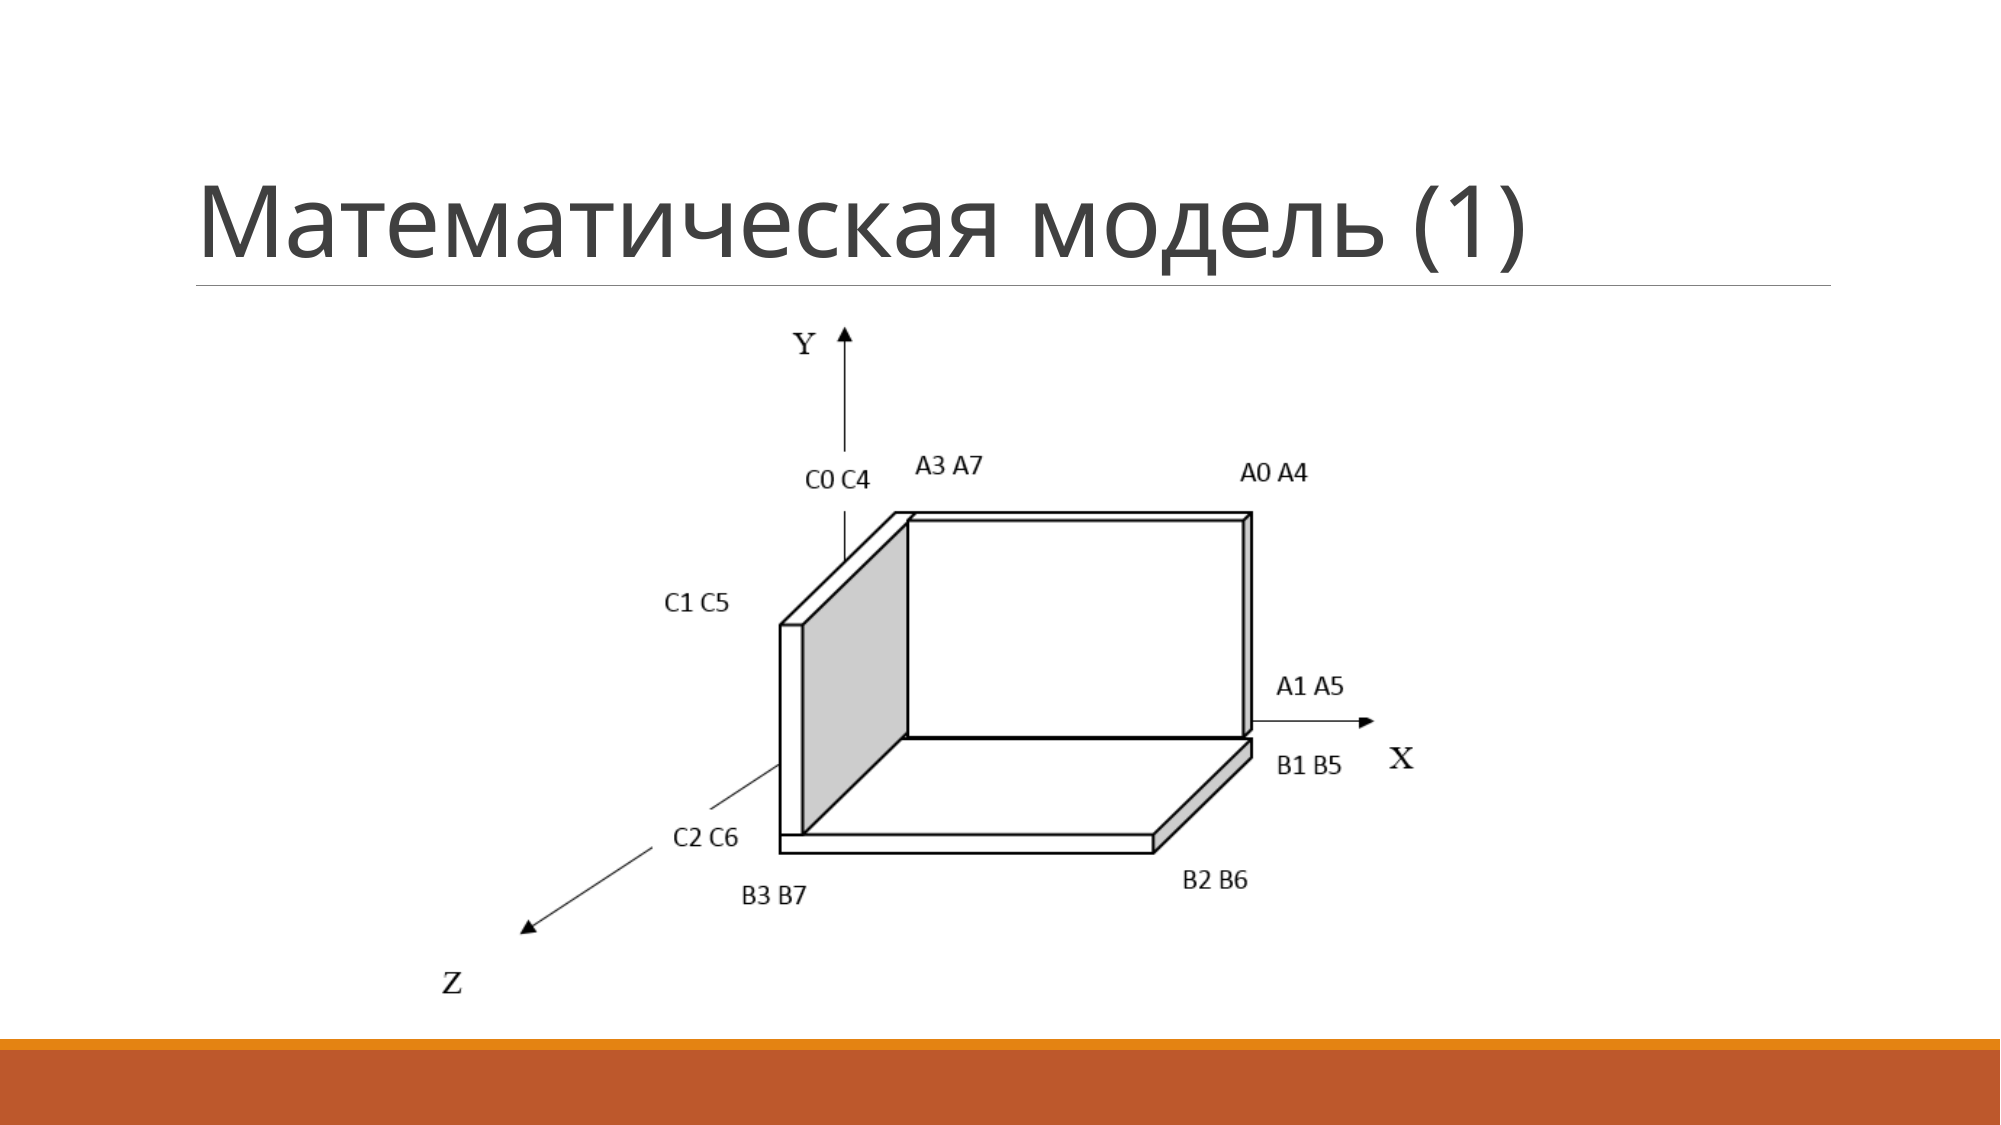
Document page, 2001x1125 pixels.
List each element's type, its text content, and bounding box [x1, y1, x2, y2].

picture [351, 302, 1584, 1003]
title Математическая модель (1) [180, 47, 1830, 285]
